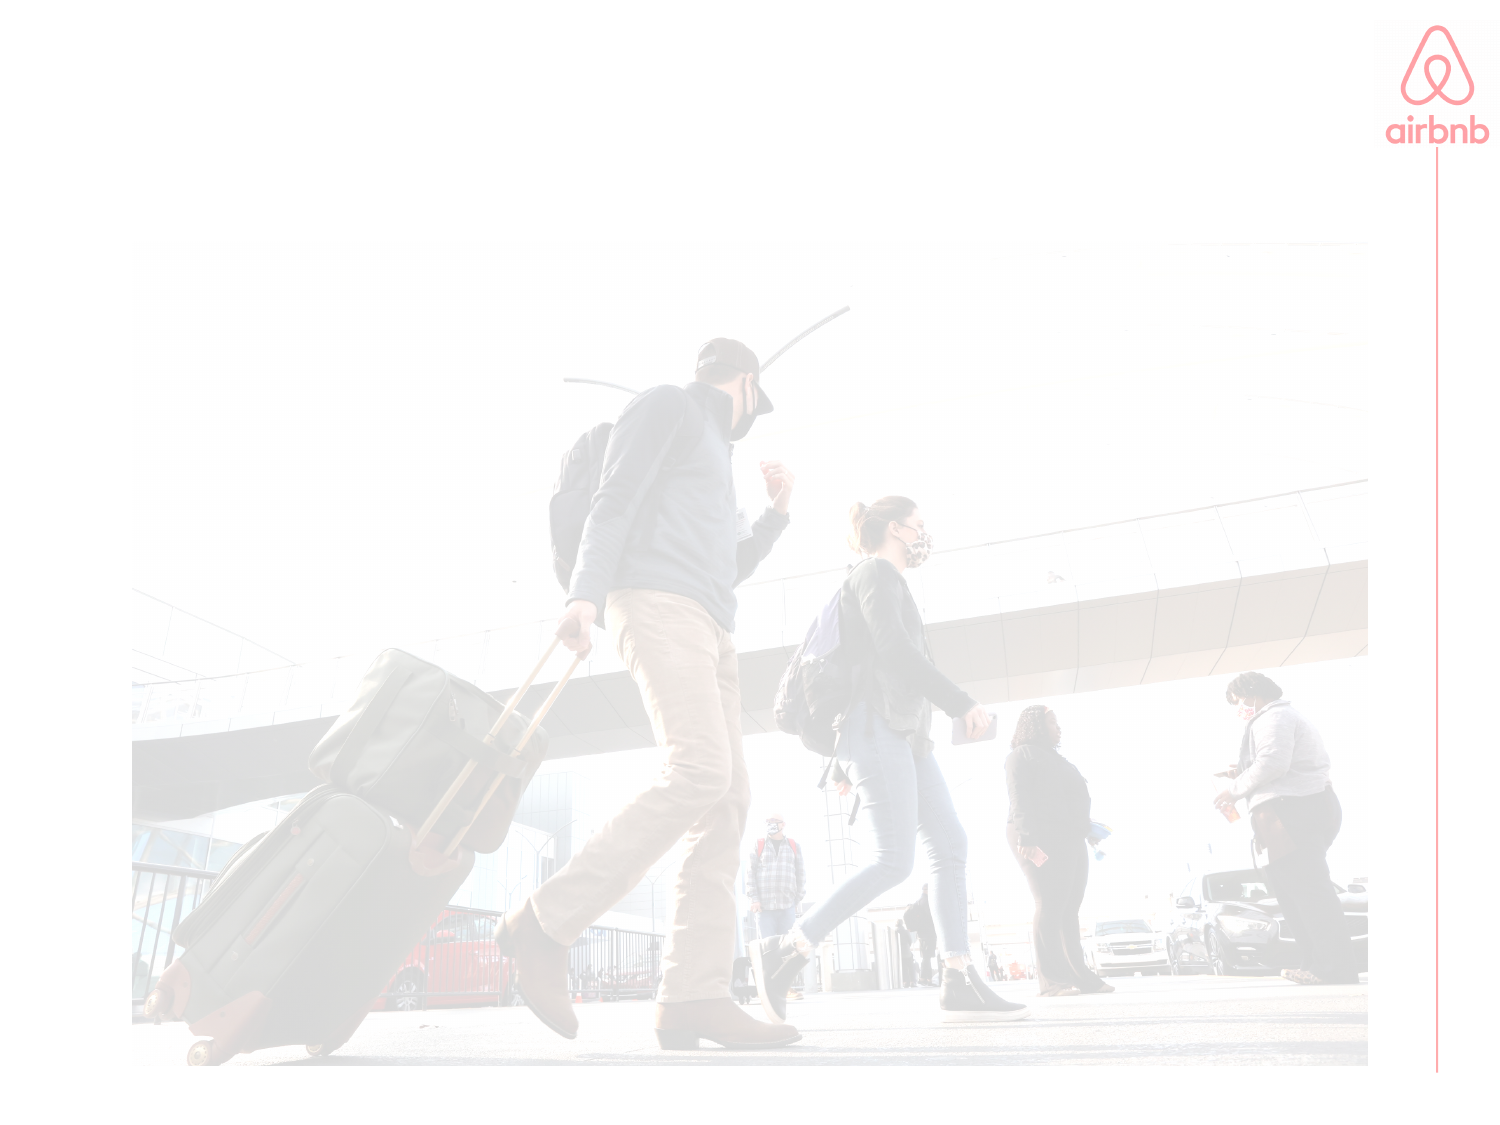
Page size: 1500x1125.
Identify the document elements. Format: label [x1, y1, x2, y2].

picture [1374, 20, 1500, 148]
picture [132, 241, 1368, 1066]
